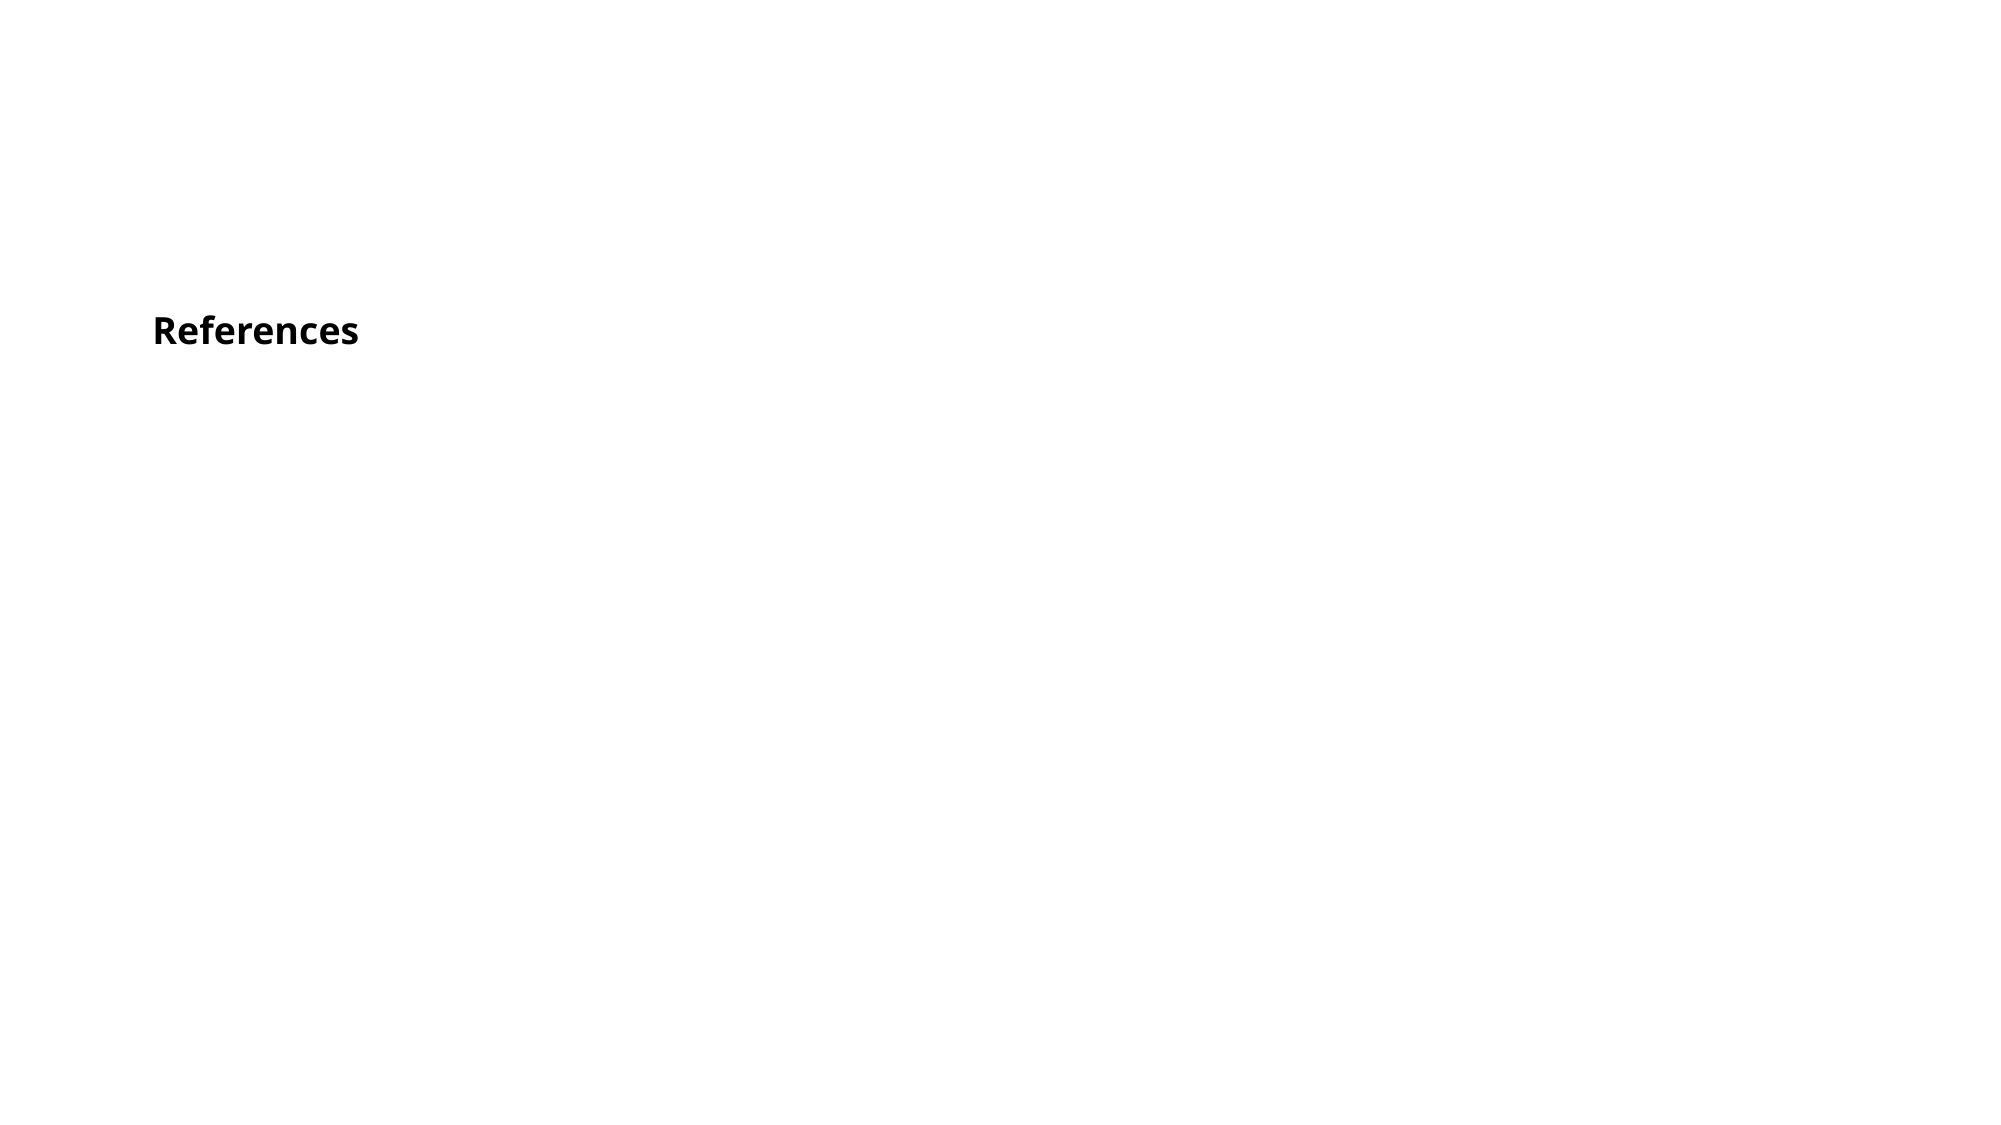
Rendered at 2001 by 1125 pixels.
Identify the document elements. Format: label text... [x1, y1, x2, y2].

list References [137, 299, 1863, 1014]
